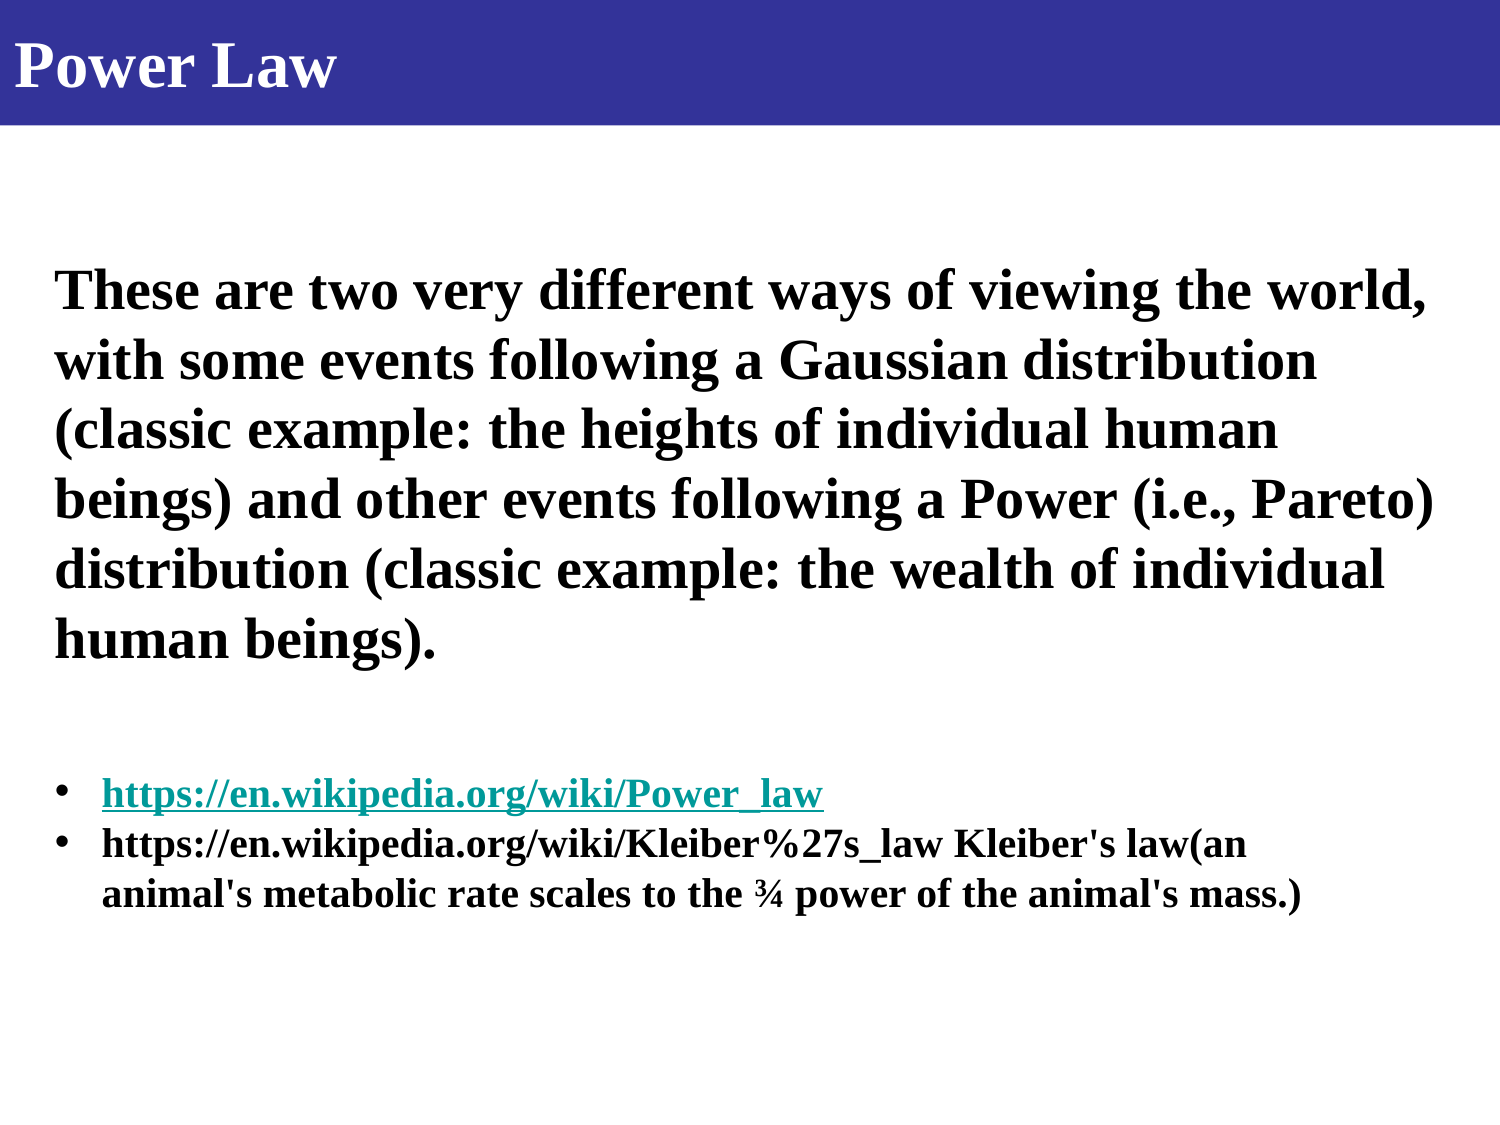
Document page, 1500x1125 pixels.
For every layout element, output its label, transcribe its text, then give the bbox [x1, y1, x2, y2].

text_box These are two very different ways of viewing the world, with some events following a Gaussian distribution (classic example: the heights of individual human beings) and other events following a Power (i.e., Pareto) distribution (classic example: the wealth of individual human beings). [39, 243, 1464, 678]
text_box https://en.wikipedia.org/wiki/Power_law https://en.wikipedia.org/wiki/Kleiber%27s_law Kleiber's law(an animal's metabolic rate scales to the ¾ power of the animal's mass.) [39, 758, 1422, 924]
text_box Power Law [0, 13, 544, 133]
